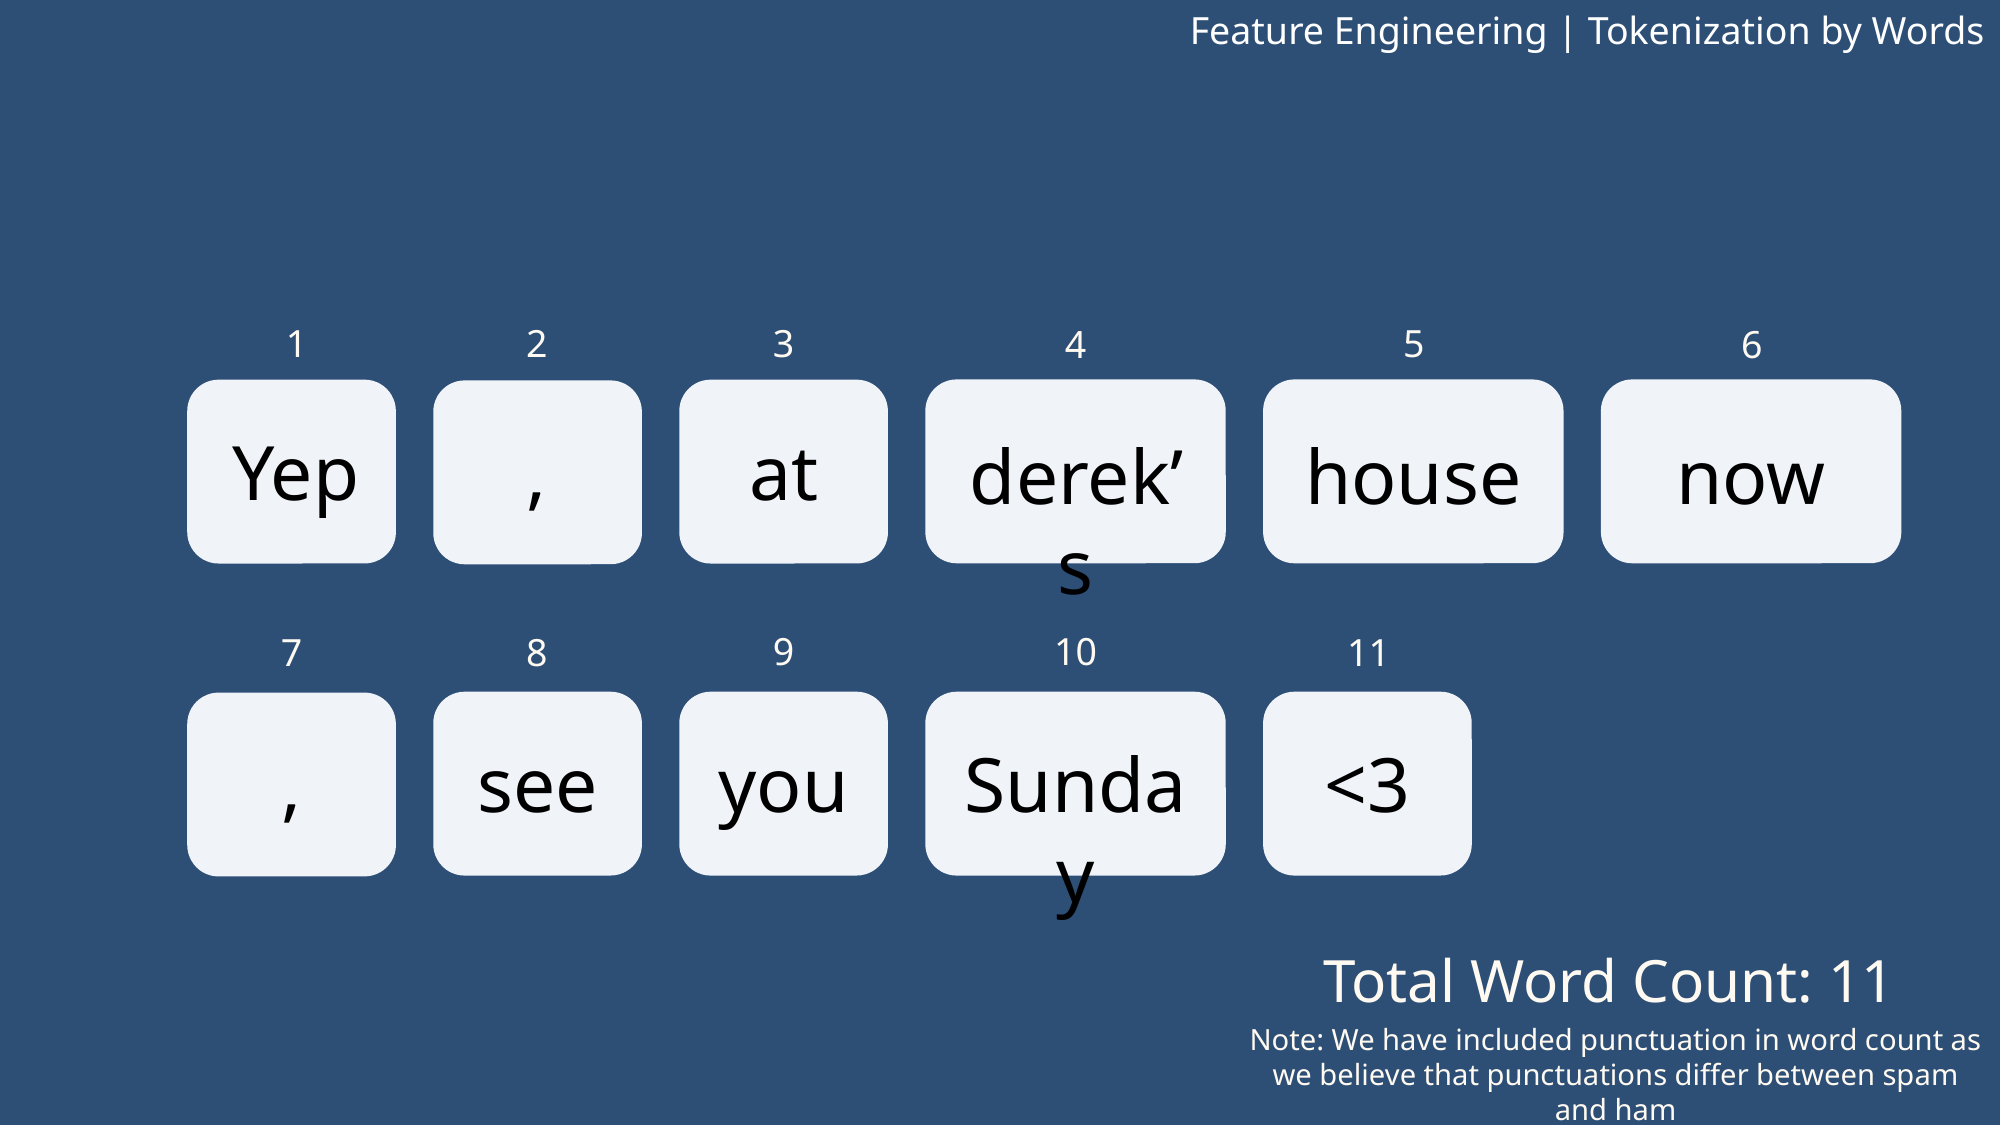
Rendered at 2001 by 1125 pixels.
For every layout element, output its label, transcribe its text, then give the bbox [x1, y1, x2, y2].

text_box 9 [726, 620, 841, 681]
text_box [434, 692, 641, 875]
text_box Yep [217, 418, 376, 524]
text_box 7 [234, 621, 349, 682]
text_box 1 [239, 312, 354, 373]
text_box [680, 380, 887, 563]
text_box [926, 692, 1225, 875]
text_box Total Word Count: 11 [1224, 936, 1994, 1022]
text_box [1601, 380, 1901, 563]
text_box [1264, 692, 1471, 875]
text_box 6 [1695, 313, 1809, 374]
text_box Feature Engineering | Tokenization by Words [1143, 0, 2000, 60]
text_box 4 [1018, 313, 1133, 374]
text_box 3 [726, 312, 841, 373]
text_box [188, 693, 395, 876]
text_box Note: We have included punctuation in word count as we believe that punctuations differ between spam and ham [1231, 1013, 2000, 1125]
text_box 10 [1018, 620, 1133, 681]
text_box 8 [479, 621, 594, 682]
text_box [434, 381, 641, 564]
text_box 5 [1356, 312, 1471, 372]
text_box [680, 692, 887, 875]
text_box 2 [479, 312, 594, 373]
text_box [187, 379, 396, 564]
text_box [1264, 380, 1563, 563]
text_box 11 [1311, 621, 1426, 682]
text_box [926, 380, 1225, 563]
